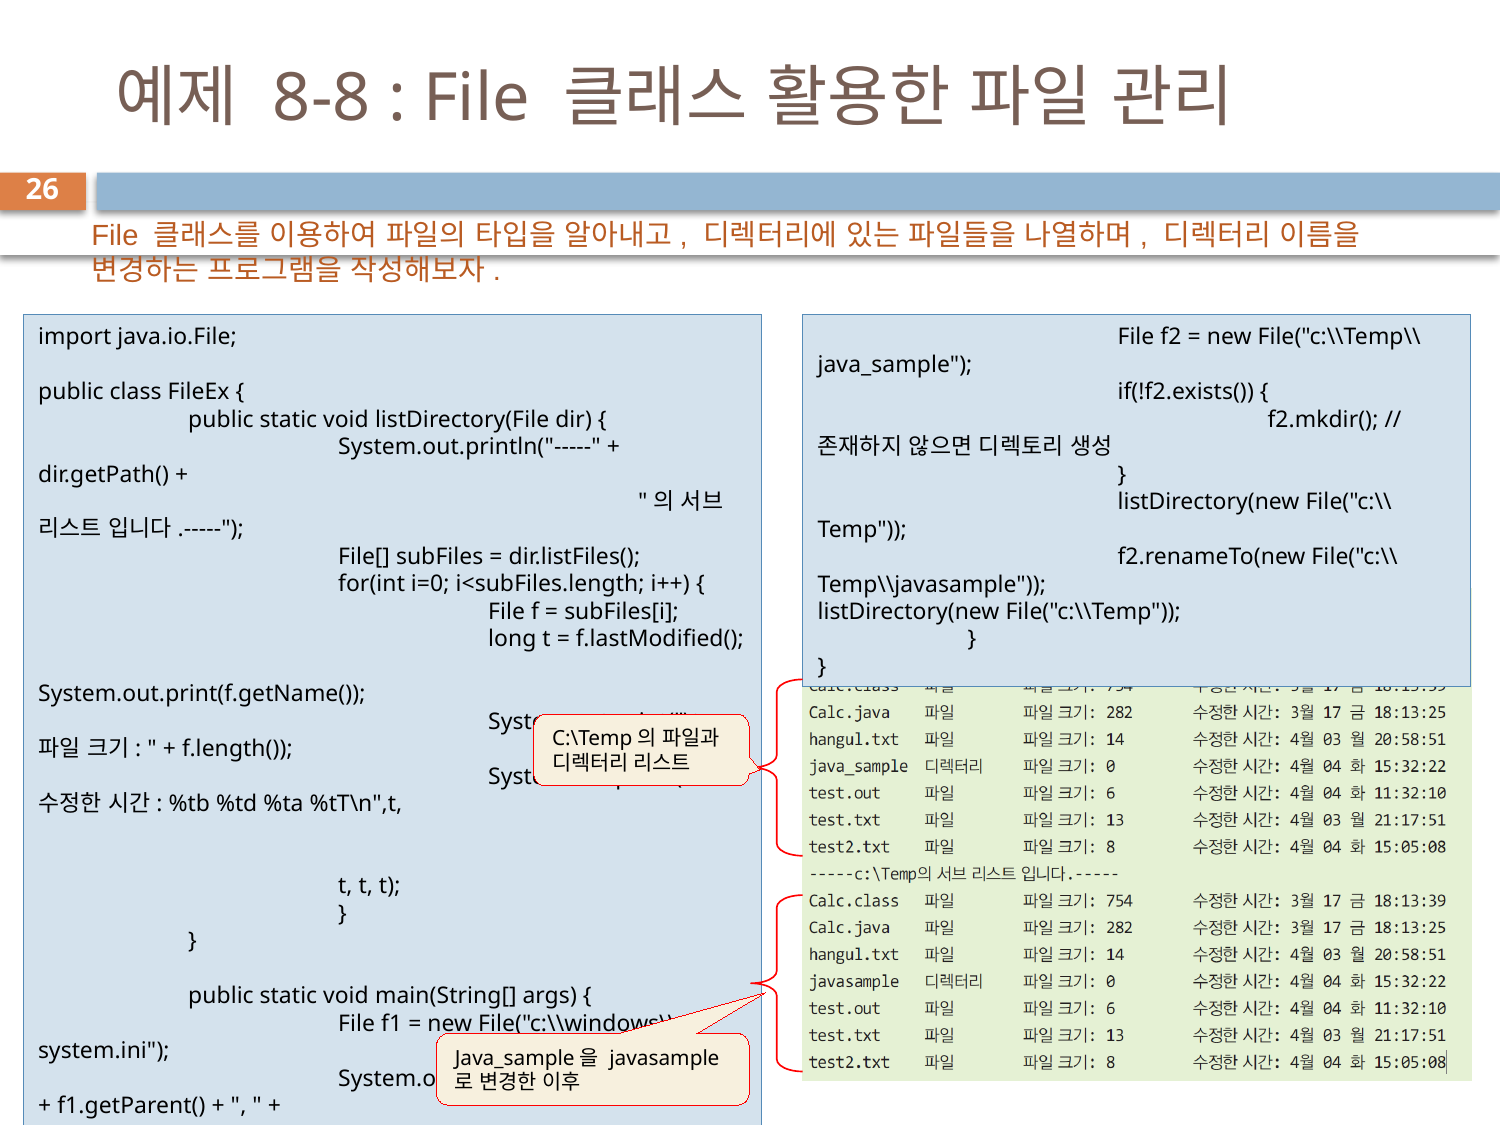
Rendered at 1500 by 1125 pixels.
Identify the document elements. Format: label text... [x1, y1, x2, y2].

text_box Java_sample을 javasample로 변경한 이후 [436, 992, 766, 1106]
text_box [758, 678, 796, 857]
slide_number 26 [0, 170, 87, 211]
title 예제 8-8 : File 클래스 활용한 파일 관리 [100, 37, 1438, 149]
text_box File 클래스를 이용하여 파일의 타입을 알아내고, 디렉터리에 있는 파일들을 나열하며, 디렉터리 이름을 변경하는 프로그램을 작성해보자. [76, 209, 1424, 294]
text_box C:\Temp의 파일과 디렉터리 리스트 [533, 714, 761, 786]
text_box File f2 = new File("c:\\Temp\\java_sample"); if(!f2.exists()) { f2.mkdir(); // 존재하지 않으면 디렉토리 생성 } listDirectory(new File("c:\\Temp")); f2.renameTo(new File("c:\\Temp\\javasample")); listDirectory(new File("c:\\Temp")); } } [802, 314, 1471, 588]
text_box [750, 894, 796, 1072]
picture [802, 588, 1472, 1081]
text_box import java.io.File; public class FileEx { public static void listDirectory(File dir) { System.out.println("-----" + dir.getPath() + "의 서브 리스트 입니다.-----"); File[] subFiles = dir.listFiles(); for(int i=0; i<subFiles.length; i++) { File f = subFiles[i]; long t = f.lastModified(); System.out.print(f.getName()); System.out.print("\t파일 크기: " + f.length()); System.out.printf("\t수정한 시간: %tb %td %ta %tT\n",t, t, t, t); } } public static void main(String[] args) { File f1 = new File("c:\\windows\\system.ini"); System.out.println(f1.getPath() + ", " + f1.getParent() + ", " + f1.getName()); String res=""; if(f1.isFile()) res = "파일"; else if(f1.isDirectory()) res = "디렉토리"; System.out.println(f1.getPath() + "은 " + res + "입니다."); [23, 314, 762, 1125]
